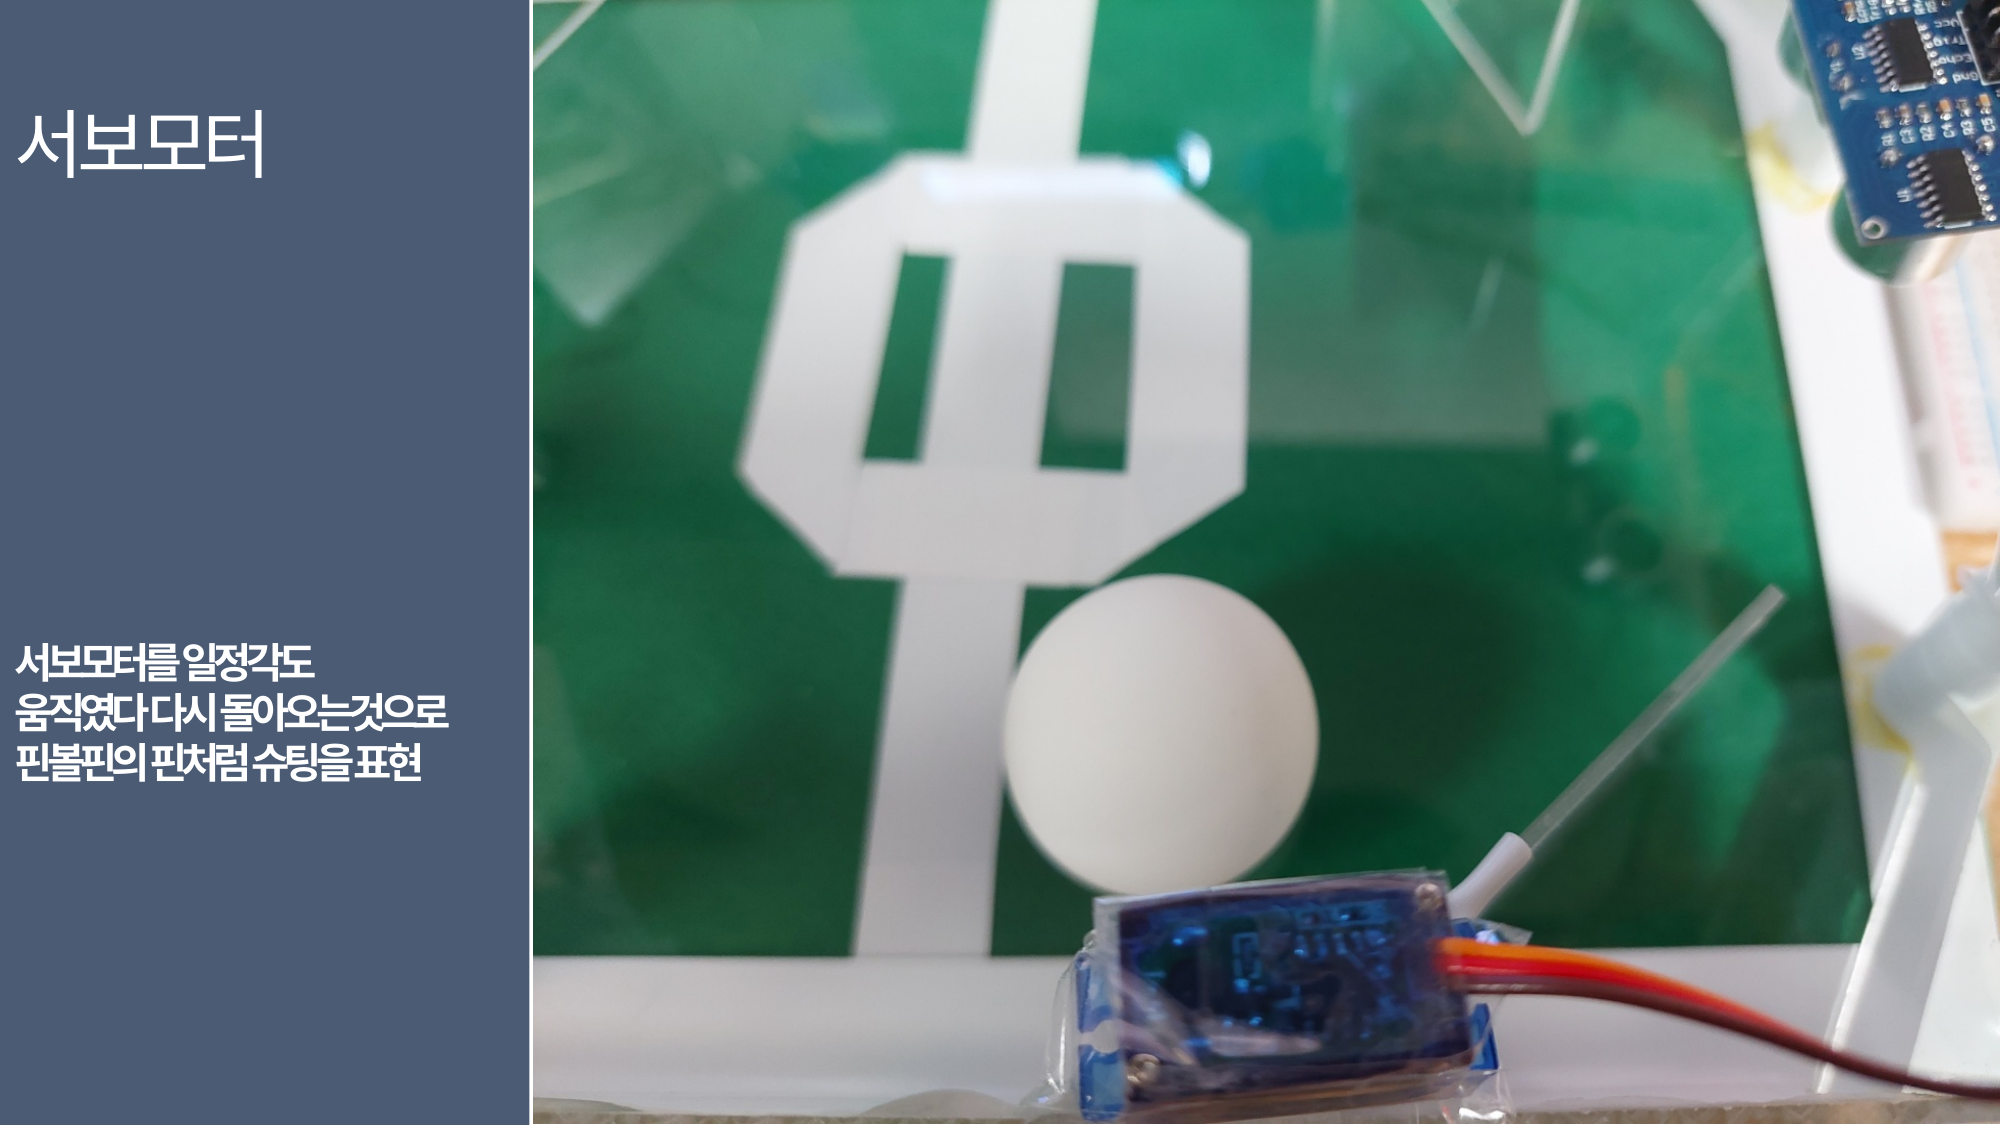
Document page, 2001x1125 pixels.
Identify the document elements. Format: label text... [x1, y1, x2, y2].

picture [533, 0, 2000, 1124]
text_box 서보모터 서보모터를 일정각도 움직였다 다시 돌아오는것으로 핀볼핀의 핀처럼 슈팅을 표현 [0, 89, 515, 795]
text_box [0, 0, 530, 1125]
